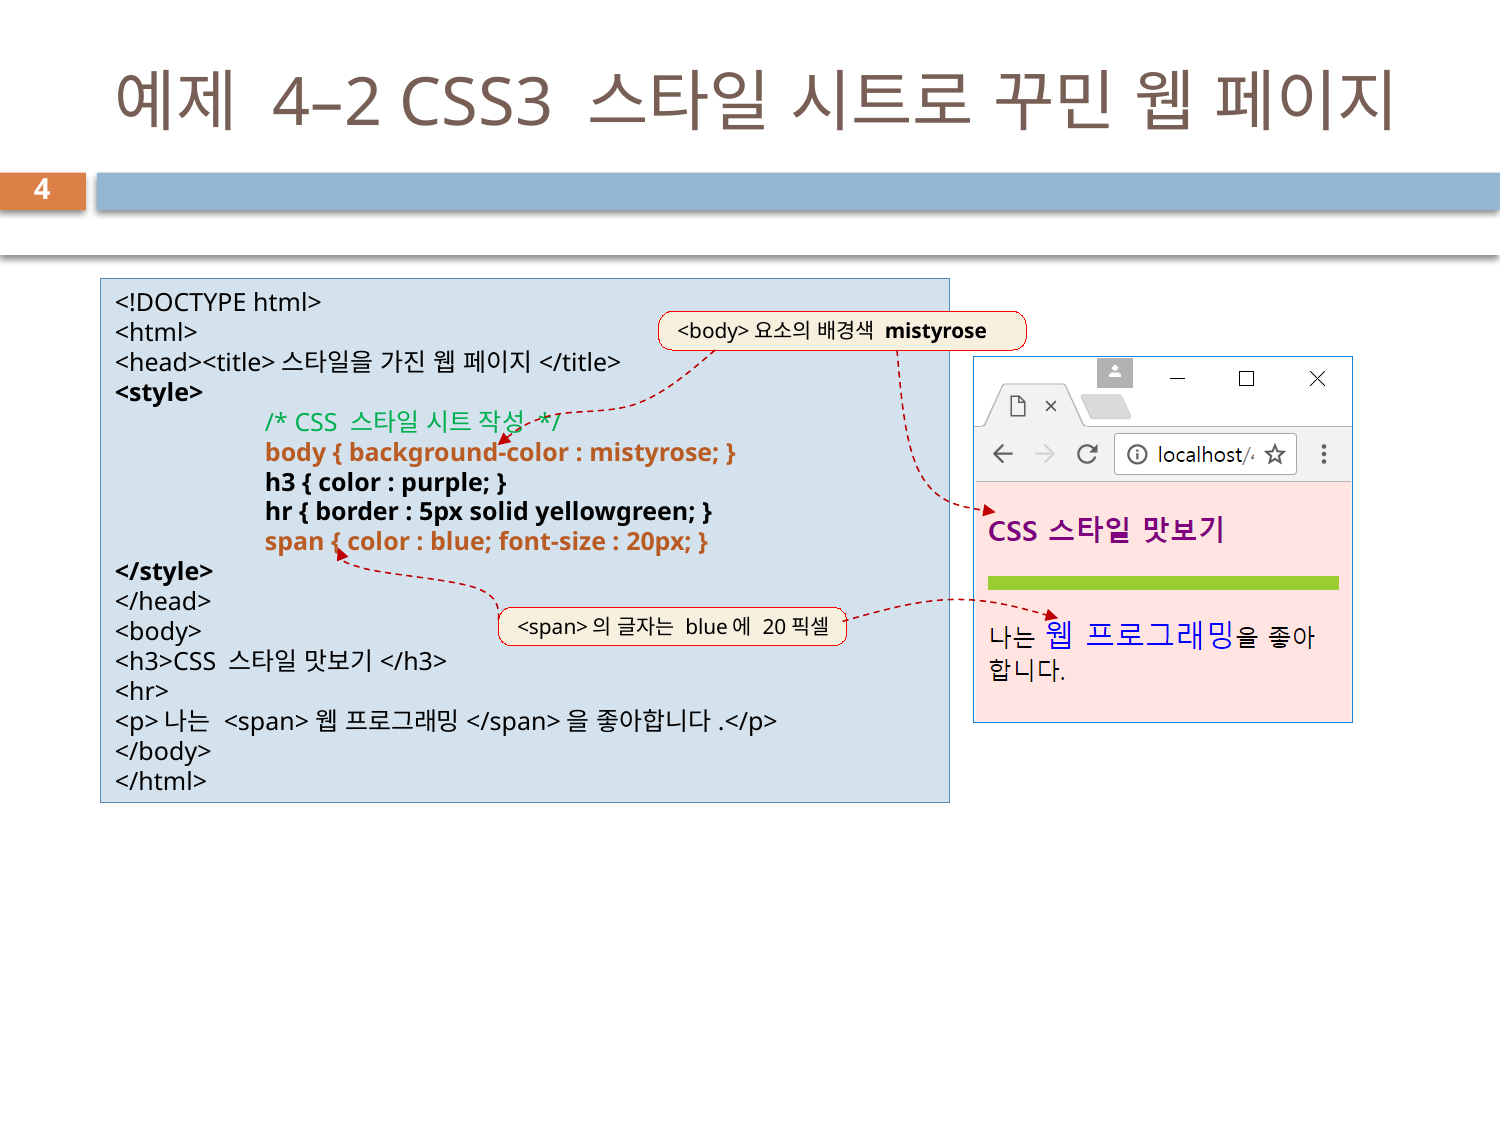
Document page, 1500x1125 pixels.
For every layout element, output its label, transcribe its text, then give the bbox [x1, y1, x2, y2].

text_box [895, 349, 967, 509]
text_box [842, 597, 967, 623]
slide_number 4 [0, 170, 87, 211]
text_box <!DOCTYPE html> <html> <head><title>스타일을 가진 웹 페이지</title> <style> /* CSS 스타일 시트 작성 */ body { background-color : mistyrose; } h3 { color : purple; } hr { border : 5px solid yellowgreen; } span { color : blue; font-size : 20px; } </style> </head> <body> <h3>CSS 스타일 맛보기</h3> <hr> <p>나는 <span>웹 프로그래밍</span>을 좋아합니다.</p> </body> </html> [100, 278, 950, 803]
text_box <span>의 글자는 blue에 20픽셀 [498, 607, 847, 646]
title 예제 4–2 CSS3 스타일 시트로 꾸민 웹 페이지 [99, 37, 1438, 161]
text_box <body>요소의 배경색 mistyrose [658, 311, 1027, 351]
text_box [336, 547, 501, 620]
picture [973, 355, 1354, 723]
text_box [497, 348, 717, 446]
